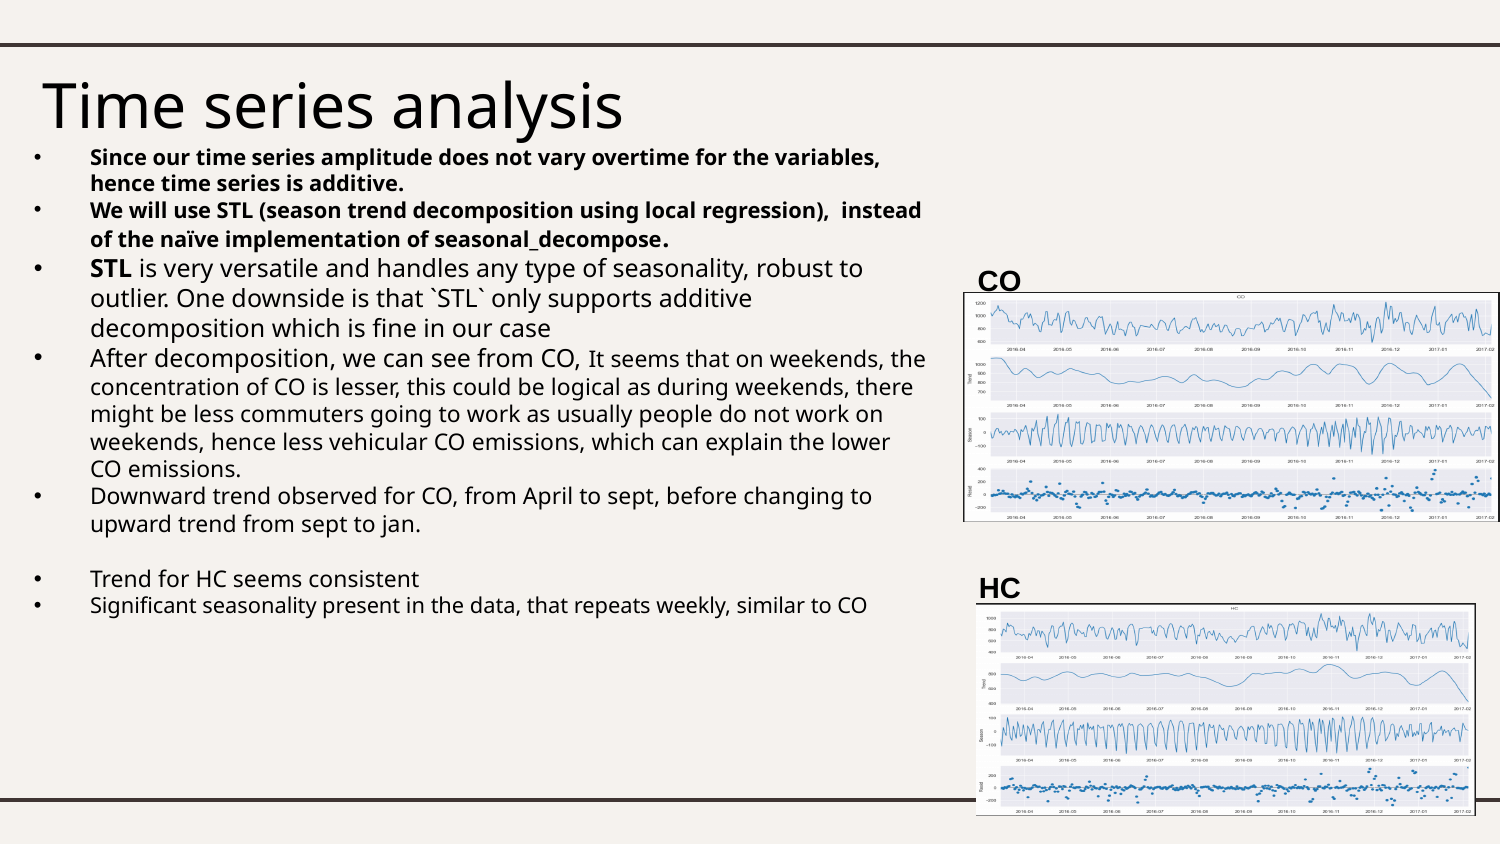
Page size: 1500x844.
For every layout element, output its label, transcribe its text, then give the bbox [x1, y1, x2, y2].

subtitle Since our time series amplitude does not vary overtime for the variables, hence time series is additive. We will use STL (season trend decomposition using local regression), instead of the naïve implementation of seasonal_decompose. STL is very versatile and handles any type of seasonality, robust to outlier. One downside is that `STL` only supports additive decomposition which is fine in our case After decomposition, we can see from CO, It seems that on weekends, the concentration of CO is lesser, this could be logical as during weekends, there might be less commuters going to work as usually people do not work on weekends, hence less vehicular CO emissions, which can explain the lower CO emissions. Downward trend observed for CO, from April to sept, before changing to upward trend from sept to jan. Trend for HC seems consistent Significant seasonality present in the data, that repeats weekly, similar to CO [0, 128, 945, 594]
picture [962, 292, 1500, 523]
title Time series analysis [27, 67, 1427, 139]
picture [976, 603, 1477, 817]
text_box HC [964, 562, 1064, 612]
text_box CO [962, 254, 1063, 291]
